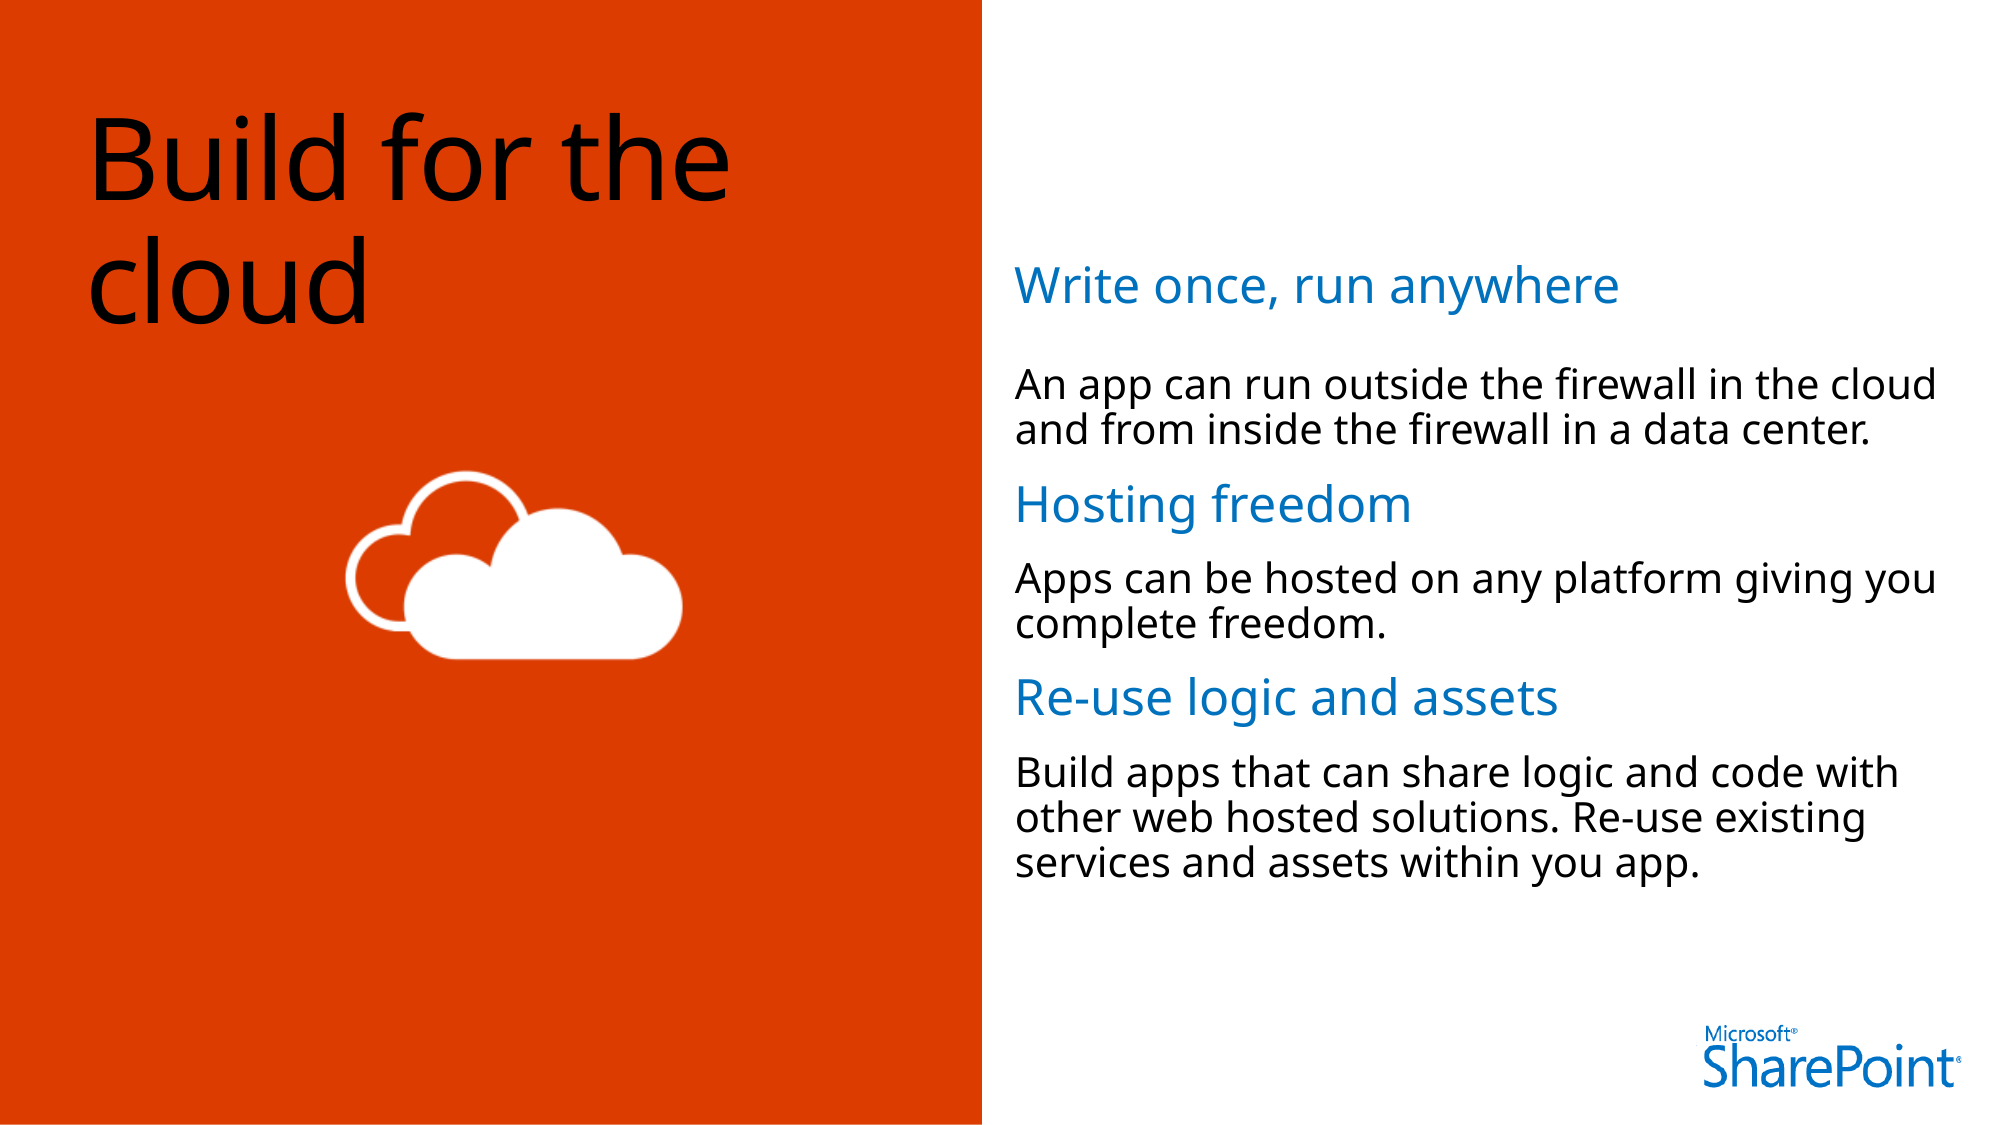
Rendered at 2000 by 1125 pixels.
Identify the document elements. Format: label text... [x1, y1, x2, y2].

list Write once, run anywhere An app can run outside the firewall in the cloud and from inside the firewall in a data center. Hosting freedom Apps can be hosted on any platform giving you complete freedom. Re-use logic and assets Build apps that can share logic and code with other web hosted solutions. Re-use existing services and assets within you app. [1015, 149, 2000, 975]
list Build for the cloud [85, 101, 944, 312]
picture [1696, 1011, 1962, 1098]
picture [289, 337, 740, 788]
